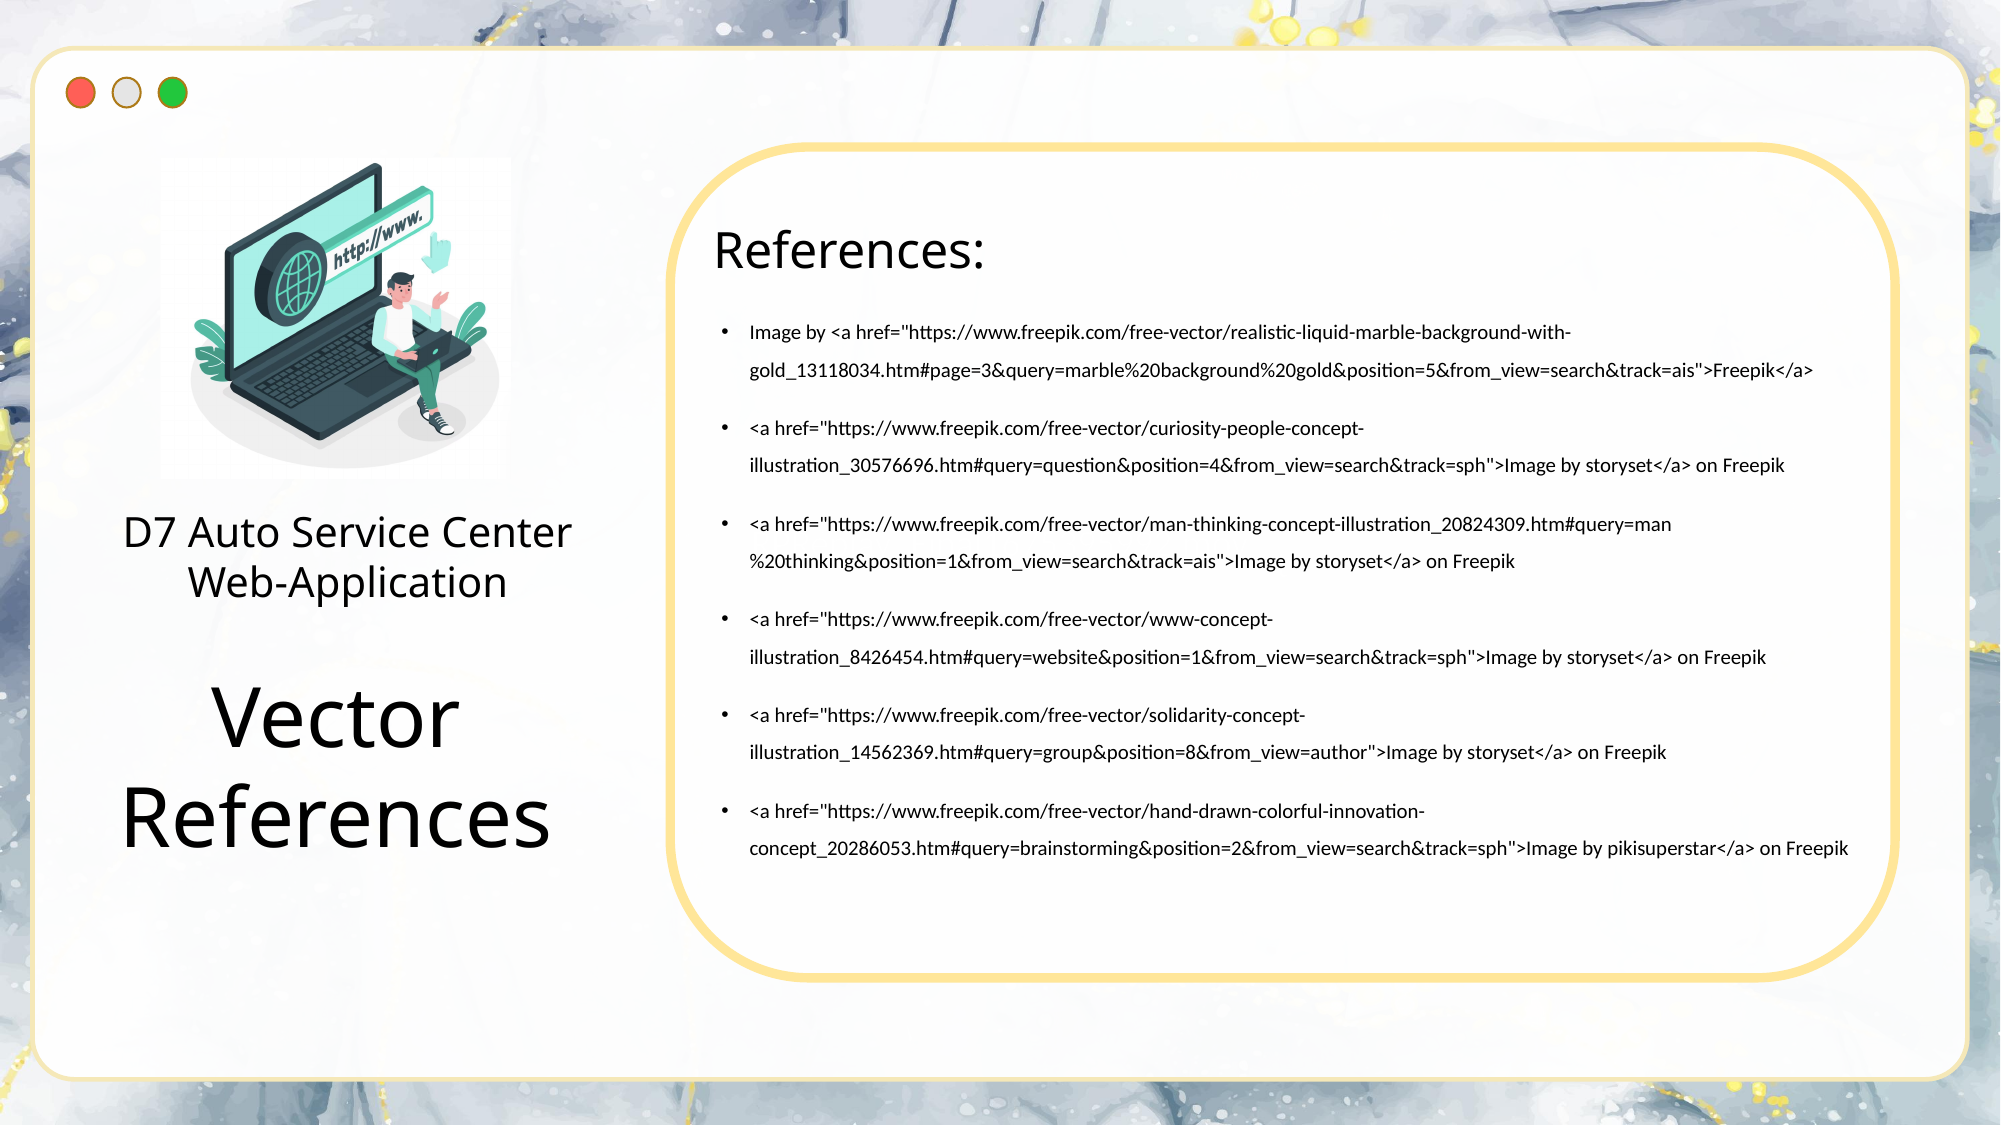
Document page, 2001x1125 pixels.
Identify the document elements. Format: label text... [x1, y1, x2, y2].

text_box t [669, 145, 1897, 979]
text_box Vector References [39, 657, 633, 873]
text_box [111, 76, 142, 109]
text_box [157, 76, 188, 109]
text_box Image by <a href="https://www.freepik.com/free-vector/realistic-liquid-marble-background-with-gold_13118034.htm#page=3&query=marble%20background%20gold&position=5&from_view=search&track=ais">Freepik</a> <a href="https://www.freepik.com/free-vector/curiosity-people-concept-illustration_30576696.htm#query=question&position=4&from_view=search&track=sph">Image by storyset</a> on Freepik <a href="https://www.freepik.com/free-vector/man-thinking-concept-illustration_20824309.htm#query=man%20thinking&position=1&from_view=search&track=ais">Image by storyset</a> on Freepik <a href="https://www.freepik.com/free-vector/www-concept-illustration_8426454.htm#query=website&position=1&from_view=search&track=sph">Image by storyset</a> on Freepik <a href="https://www.freepik.com/free-vector/solidarity-concept-illustration_14562369.htm#query=group&position=8&from_view=author">Image by storyset</a> on Freepik <a href="https://www.freepik.com/free-vector/hand-drawn-colorful-innovation-concept_20286053.htm#query=brainstorming&position=2&from_view=search&track=sph">Image by pikisuperstar</a> on Freepik [706, 298, 1885, 744]
text_box [65, 76, 96, 109]
text_box RPReplay_Final1675395992.mov [31, 47, 1969, 1081]
picture [0, 0, 2001, 1125]
text_box D7 Auto Service Center Web-Application [74, 498, 621, 614]
text_box References: [551, 211, 1149, 287]
